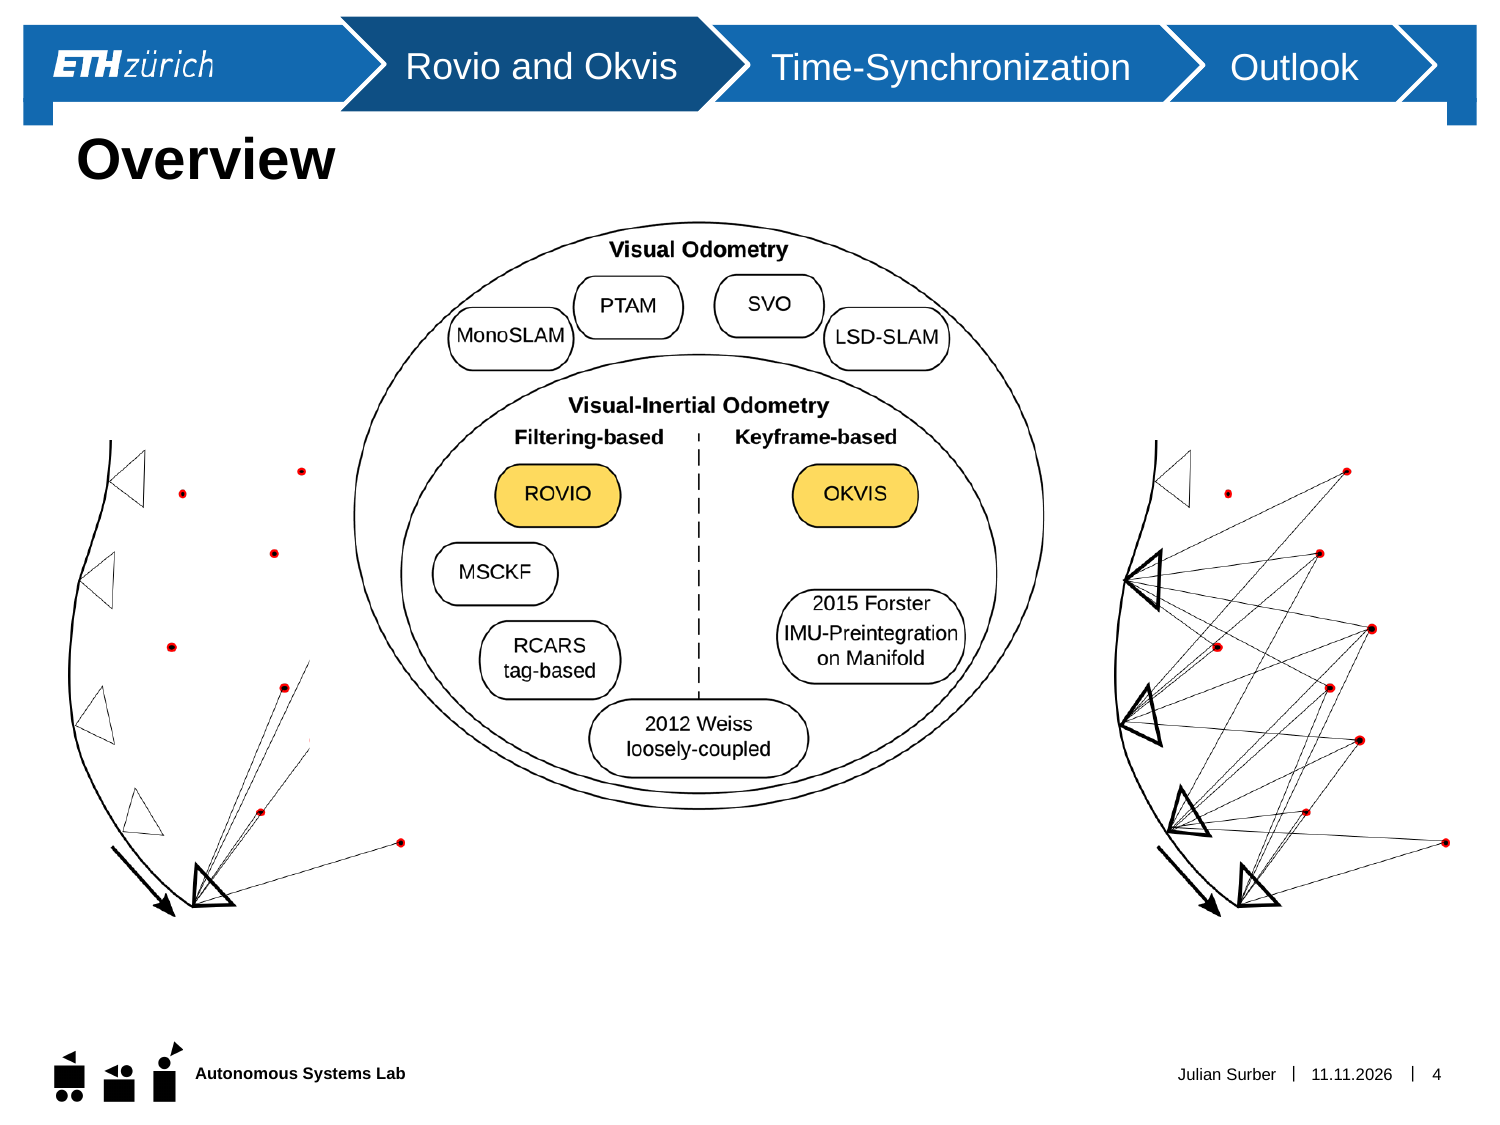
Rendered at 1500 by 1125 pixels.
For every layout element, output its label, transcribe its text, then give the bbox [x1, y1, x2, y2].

title Overview [53, 101, 1447, 262]
footer Julian Surber [750, 1034, 1277, 1112]
picture [68, 197, 1089, 917]
slide_number 4 [1415, 1034, 1459, 1112]
picture [1114, 440, 1451, 917]
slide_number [1302, 1034, 1403, 1112]
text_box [334, 14, 1436, 115]
